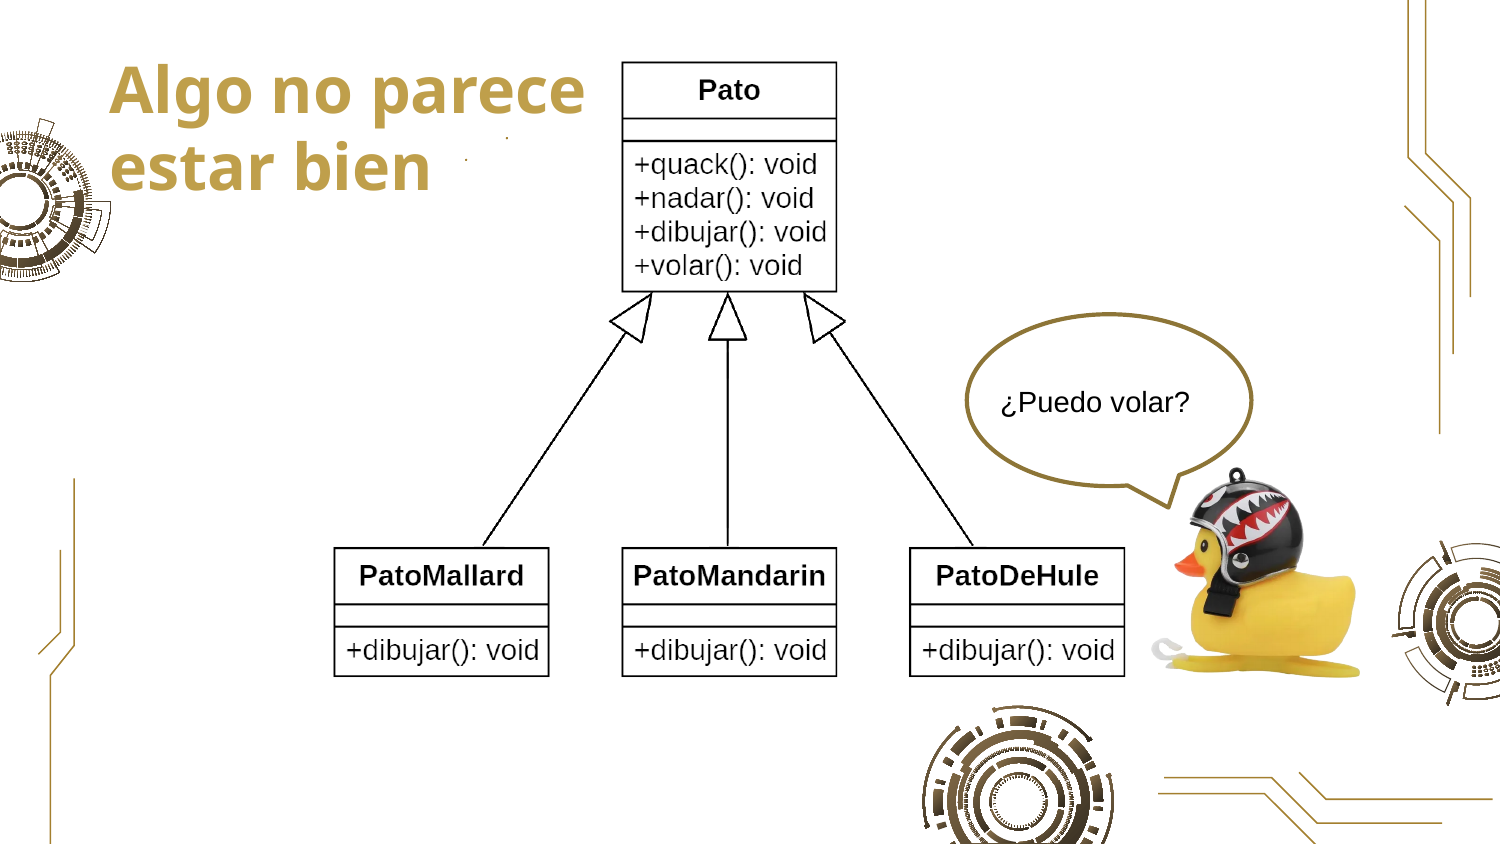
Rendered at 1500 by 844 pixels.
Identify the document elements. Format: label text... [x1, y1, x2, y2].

title Algo no parece estar bien [94, 33, 654, 195]
text_box ¿Puedo volar? [1132, 375, 1233, 426]
text_box [1132, 313, 1254, 498]
picture [1151, 467, 1361, 678]
picture [331, 59, 1127, 678]
